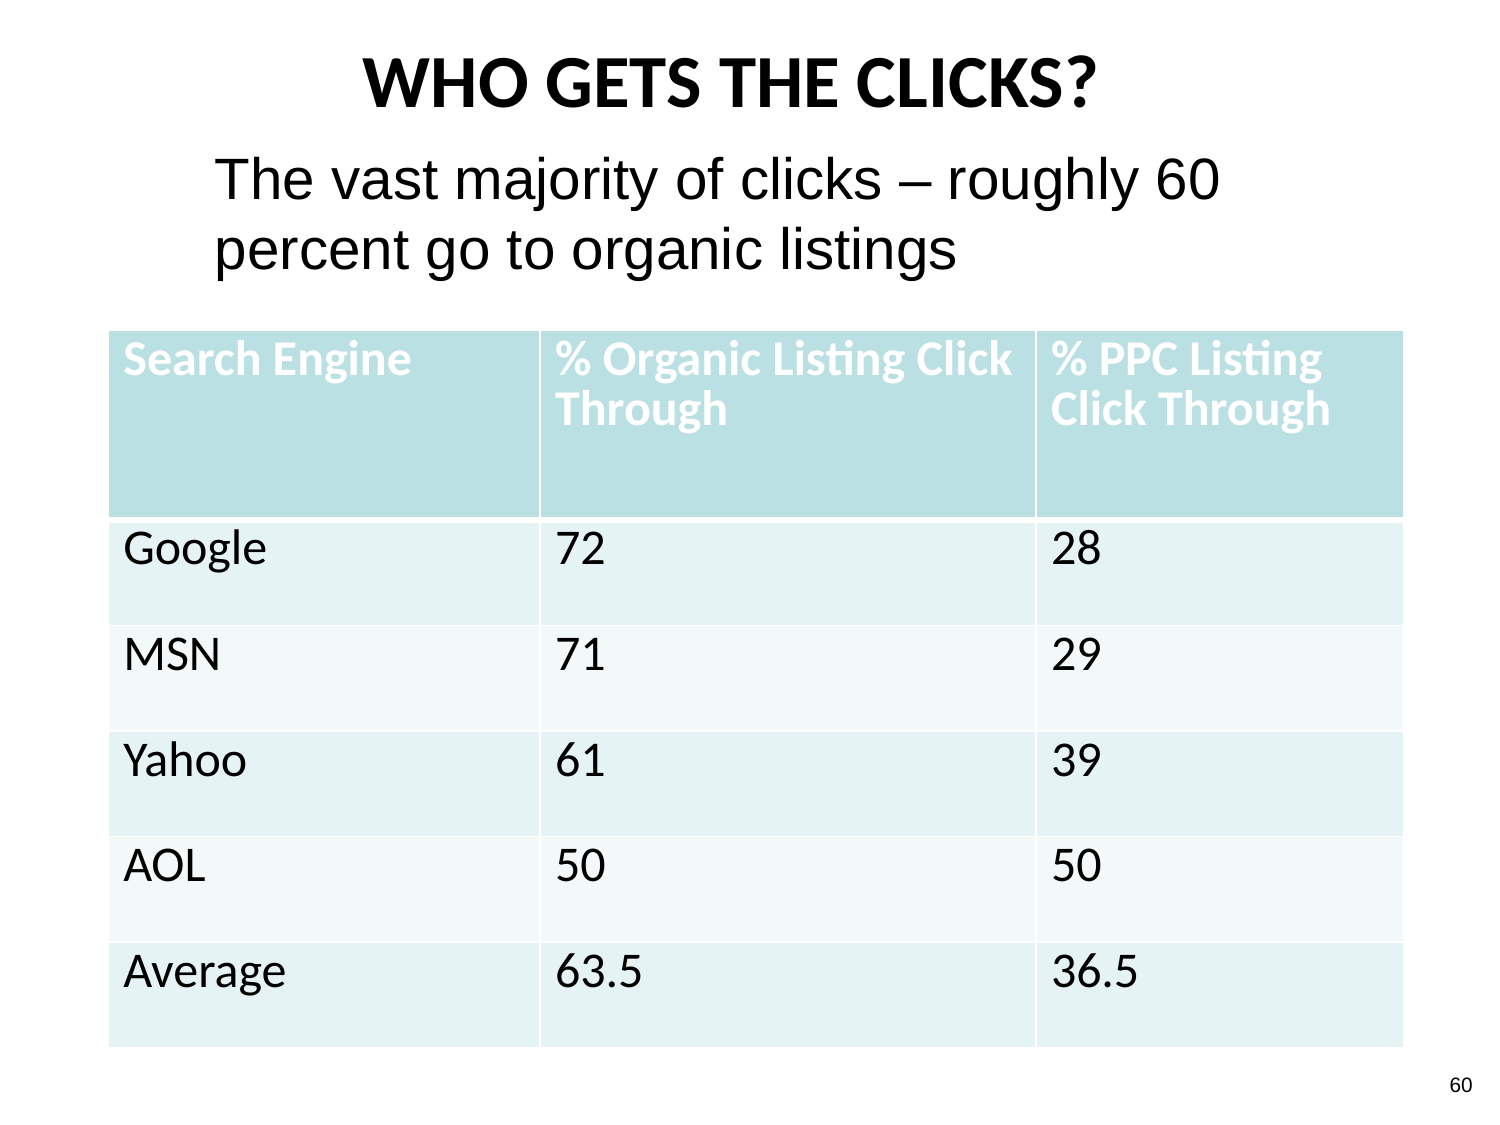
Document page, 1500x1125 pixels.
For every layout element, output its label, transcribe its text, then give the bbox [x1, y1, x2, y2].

text_box The vast majority of clicks – roughly 60 percent go to organic listings [199, 134, 1313, 289]
table_cell Average [109, 943, 539, 1047]
table_cell 50 [541, 837, 1035, 941]
table_cell AOL [109, 837, 539, 941]
table_cell 39 [1037, 732, 1403, 836]
title Who gets the clicks? [30, 24, 1432, 192]
table_cell 29 [1037, 626, 1403, 730]
table_cell 71 [541, 626, 1035, 730]
table_cell 28 [1037, 523, 1403, 625]
table_cell MSN [109, 626, 539, 730]
table_cell Google [109, 523, 539, 625]
table_header Search Engine [109, 331, 539, 517]
table_cell 61 [541, 732, 1035, 836]
table_cell 72 [541, 523, 1035, 625]
table_header % Organic Listing Click Through [541, 331, 1035, 517]
table_cell 63.5 [541, 943, 1035, 1047]
table_cell Yahoo [109, 732, 539, 836]
slide_number 60 [1137, 1063, 1488, 1122]
table_cell 50 [1037, 837, 1403, 941]
table_header % PPC Listing Click Through [1037, 331, 1403, 517]
table_cell 36.5 [1037, 943, 1403, 1047]
